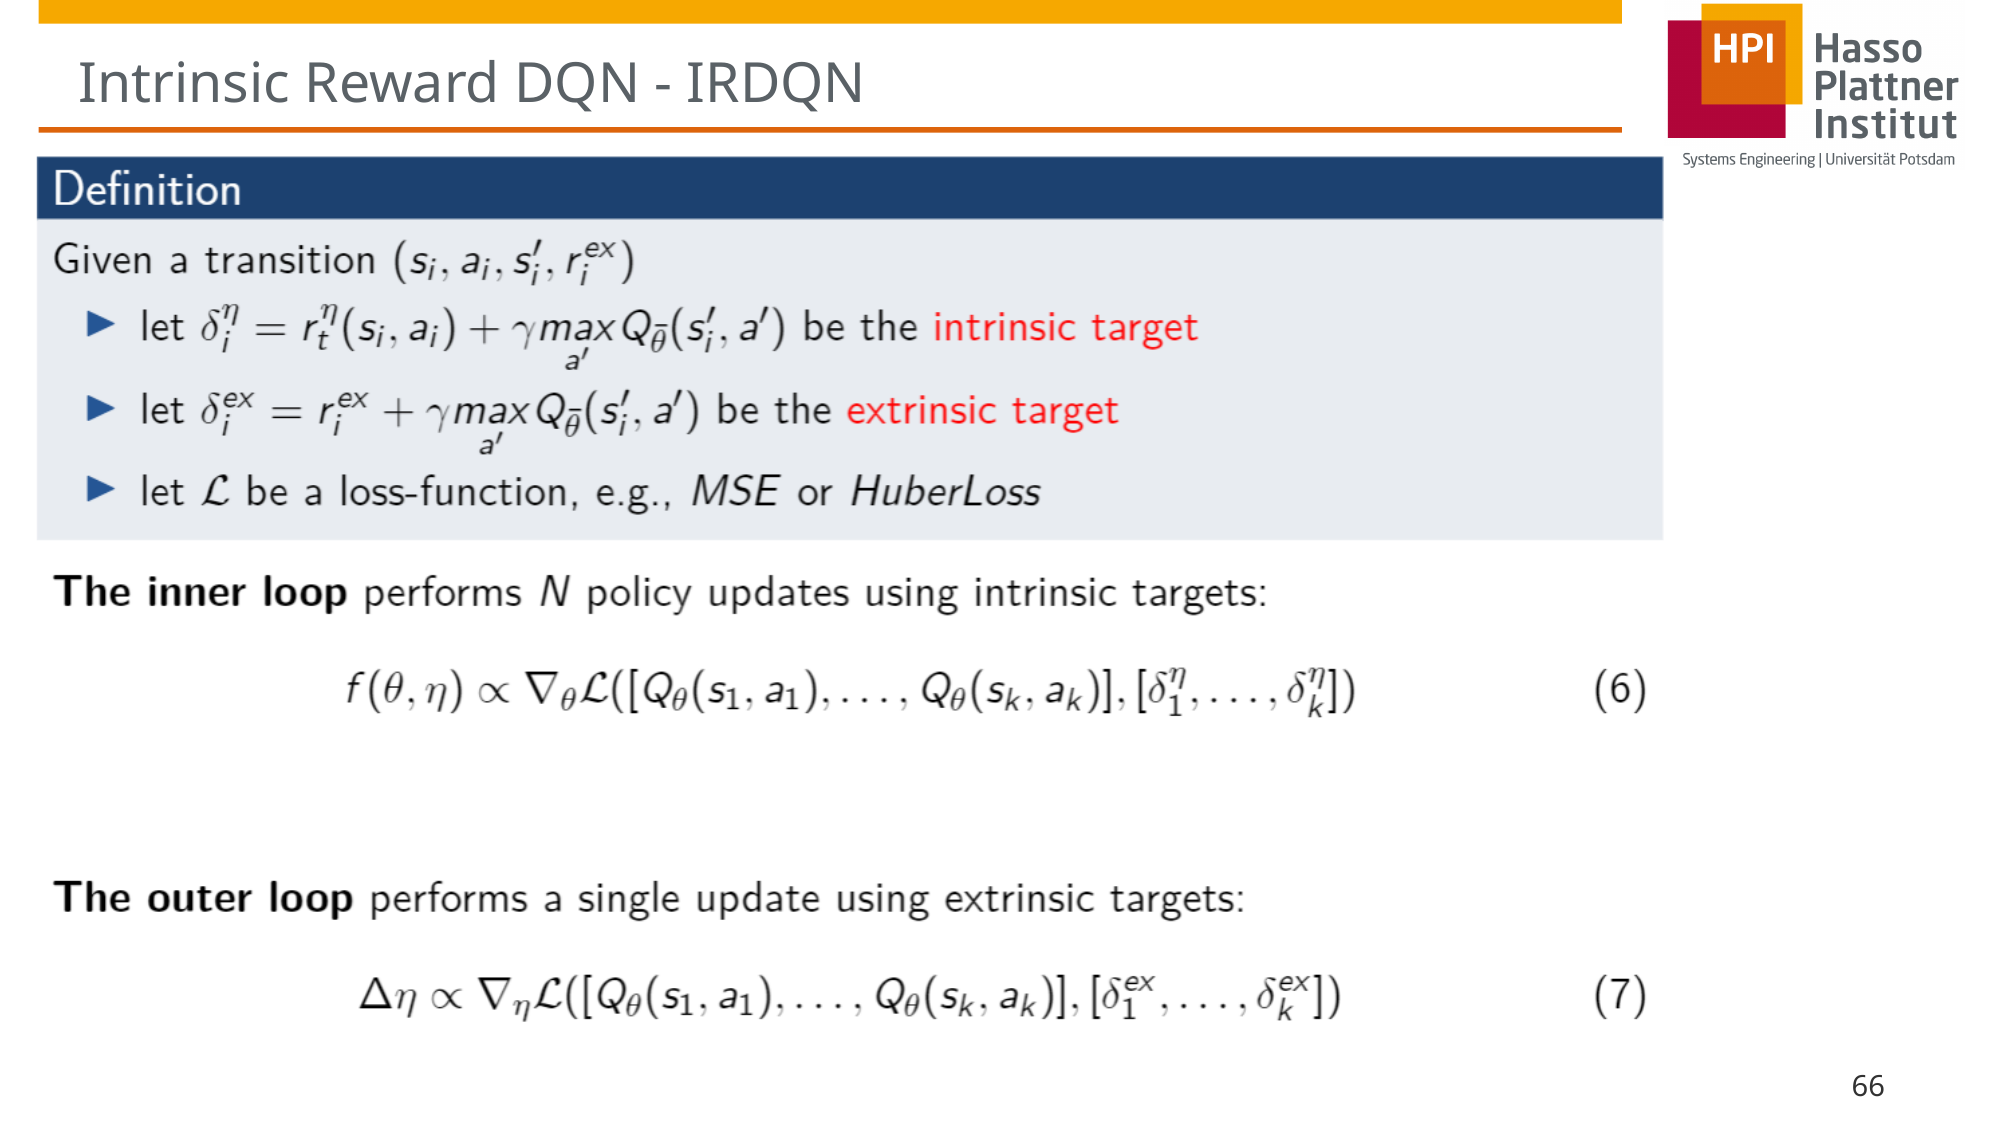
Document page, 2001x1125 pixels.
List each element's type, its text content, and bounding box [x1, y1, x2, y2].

picture [21, 0, 1965, 1042]
slide_number 66 [1834, 1064, 1961, 1107]
title Intrinsic Reward DQN - IRDQN [78, 23, 1583, 115]
